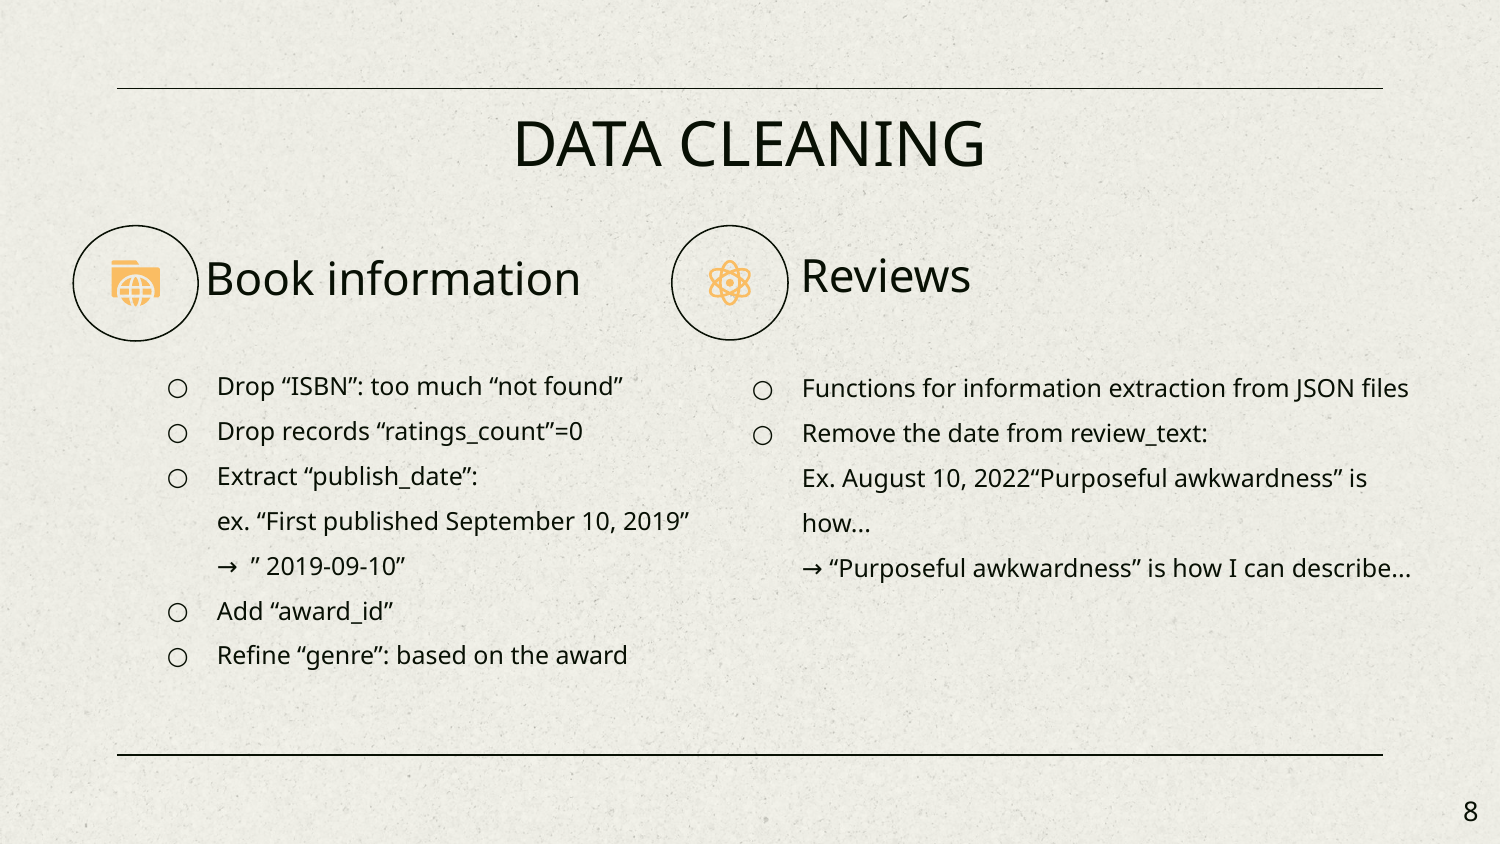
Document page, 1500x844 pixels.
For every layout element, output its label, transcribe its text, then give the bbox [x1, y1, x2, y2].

text_box Functions for information extraction from JSON files Remove the date from review_text: Ex. August 10, 2022“Purposeful awkwardness” is how... → “Purposeful awkwardness” is how I can describe... [711, 342, 1456, 597]
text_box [707, 259, 753, 306]
text_box [671, 225, 789, 340]
subtitle Reviews [778, 260, 1035, 317]
subtitle Drop “ISBN”: too much “not found” Drop records “ratings_count”=0 Extract “publish_date”: ex. “First published September 10, 2019” → ” 2019-09-10” Add “award_id” Refine “genre”: based on the award [126, 340, 722, 524]
subtitle Book information [185, 247, 618, 320]
slide_number ‹#› [1403, 779, 1494, 844]
title DATA CLEANING [118, 88, 1382, 183]
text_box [111, 259, 161, 307]
text_box [73, 225, 199, 341]
